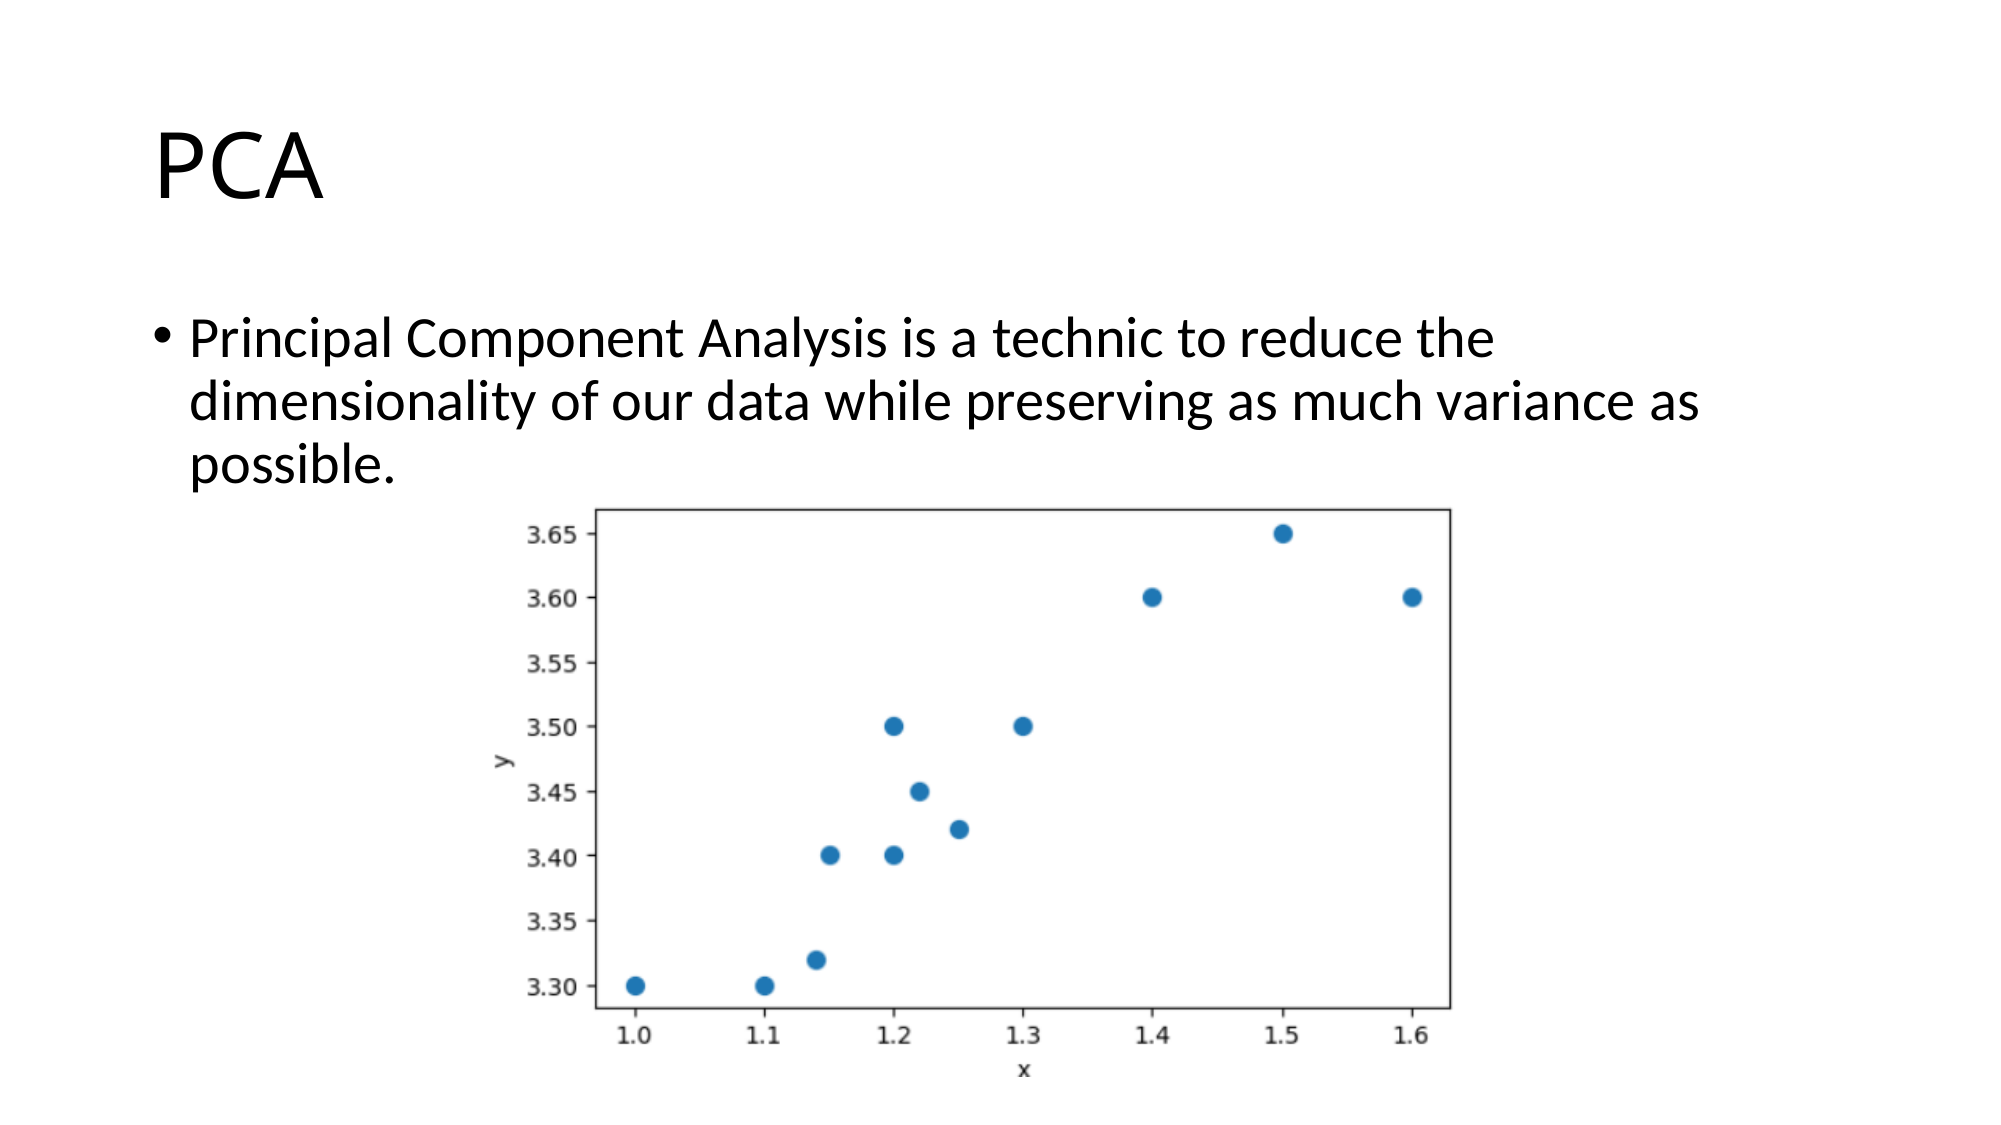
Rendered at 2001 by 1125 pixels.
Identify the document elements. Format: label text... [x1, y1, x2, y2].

picture [467, 500, 1481, 1077]
title PCA [137, 59, 1863, 278]
list Principal Component Analysis is a technic to reduce the dimensionality of our data while preserving as much variance as possible. [137, 299, 1863, 1014]
